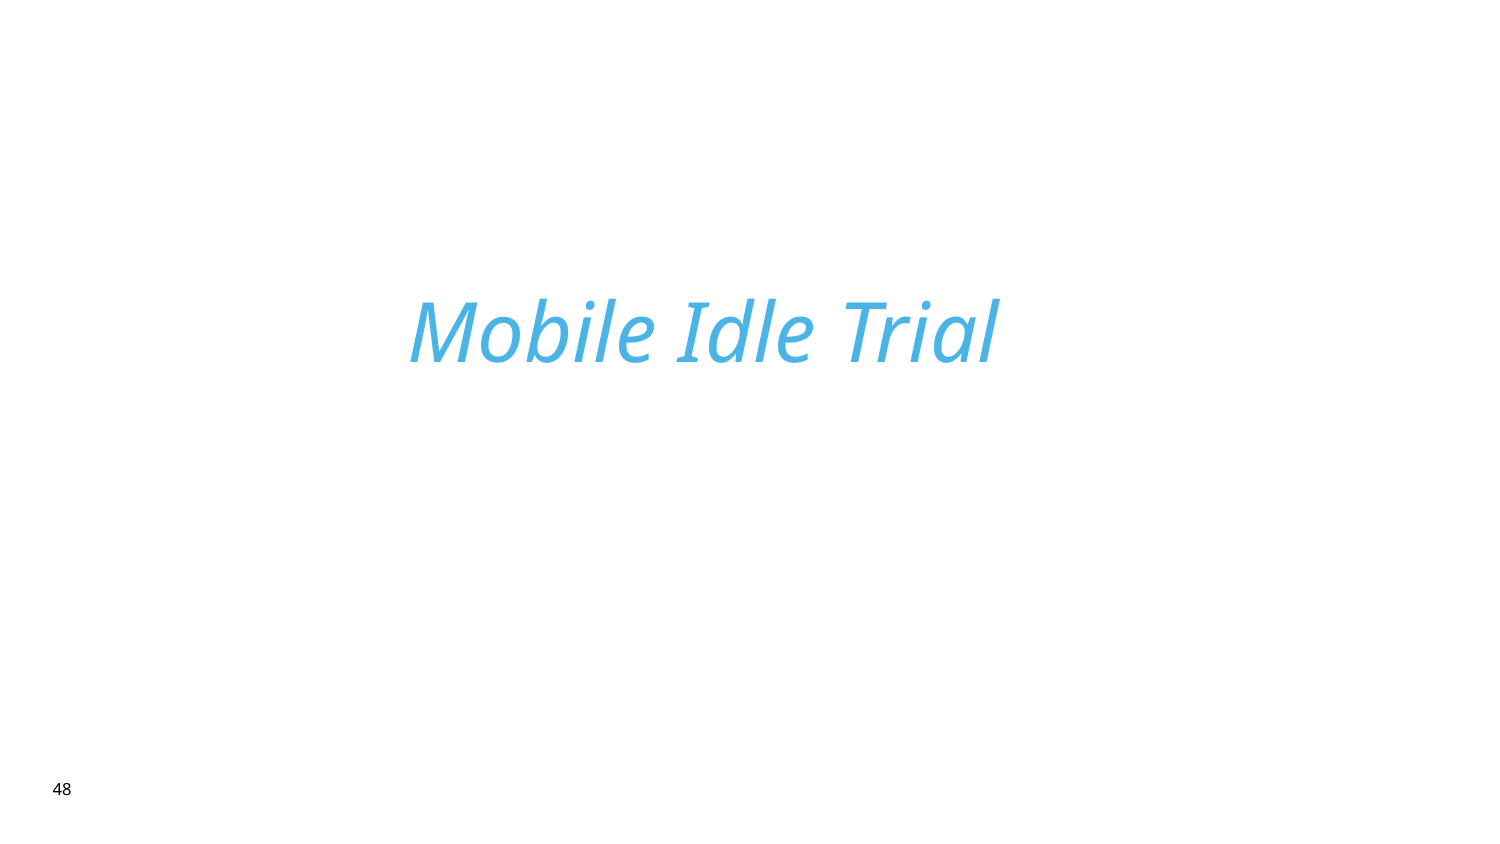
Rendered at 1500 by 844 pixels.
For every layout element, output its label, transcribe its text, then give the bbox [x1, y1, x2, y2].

text_box Mobile Idle Trial [125, 271, 1283, 591]
